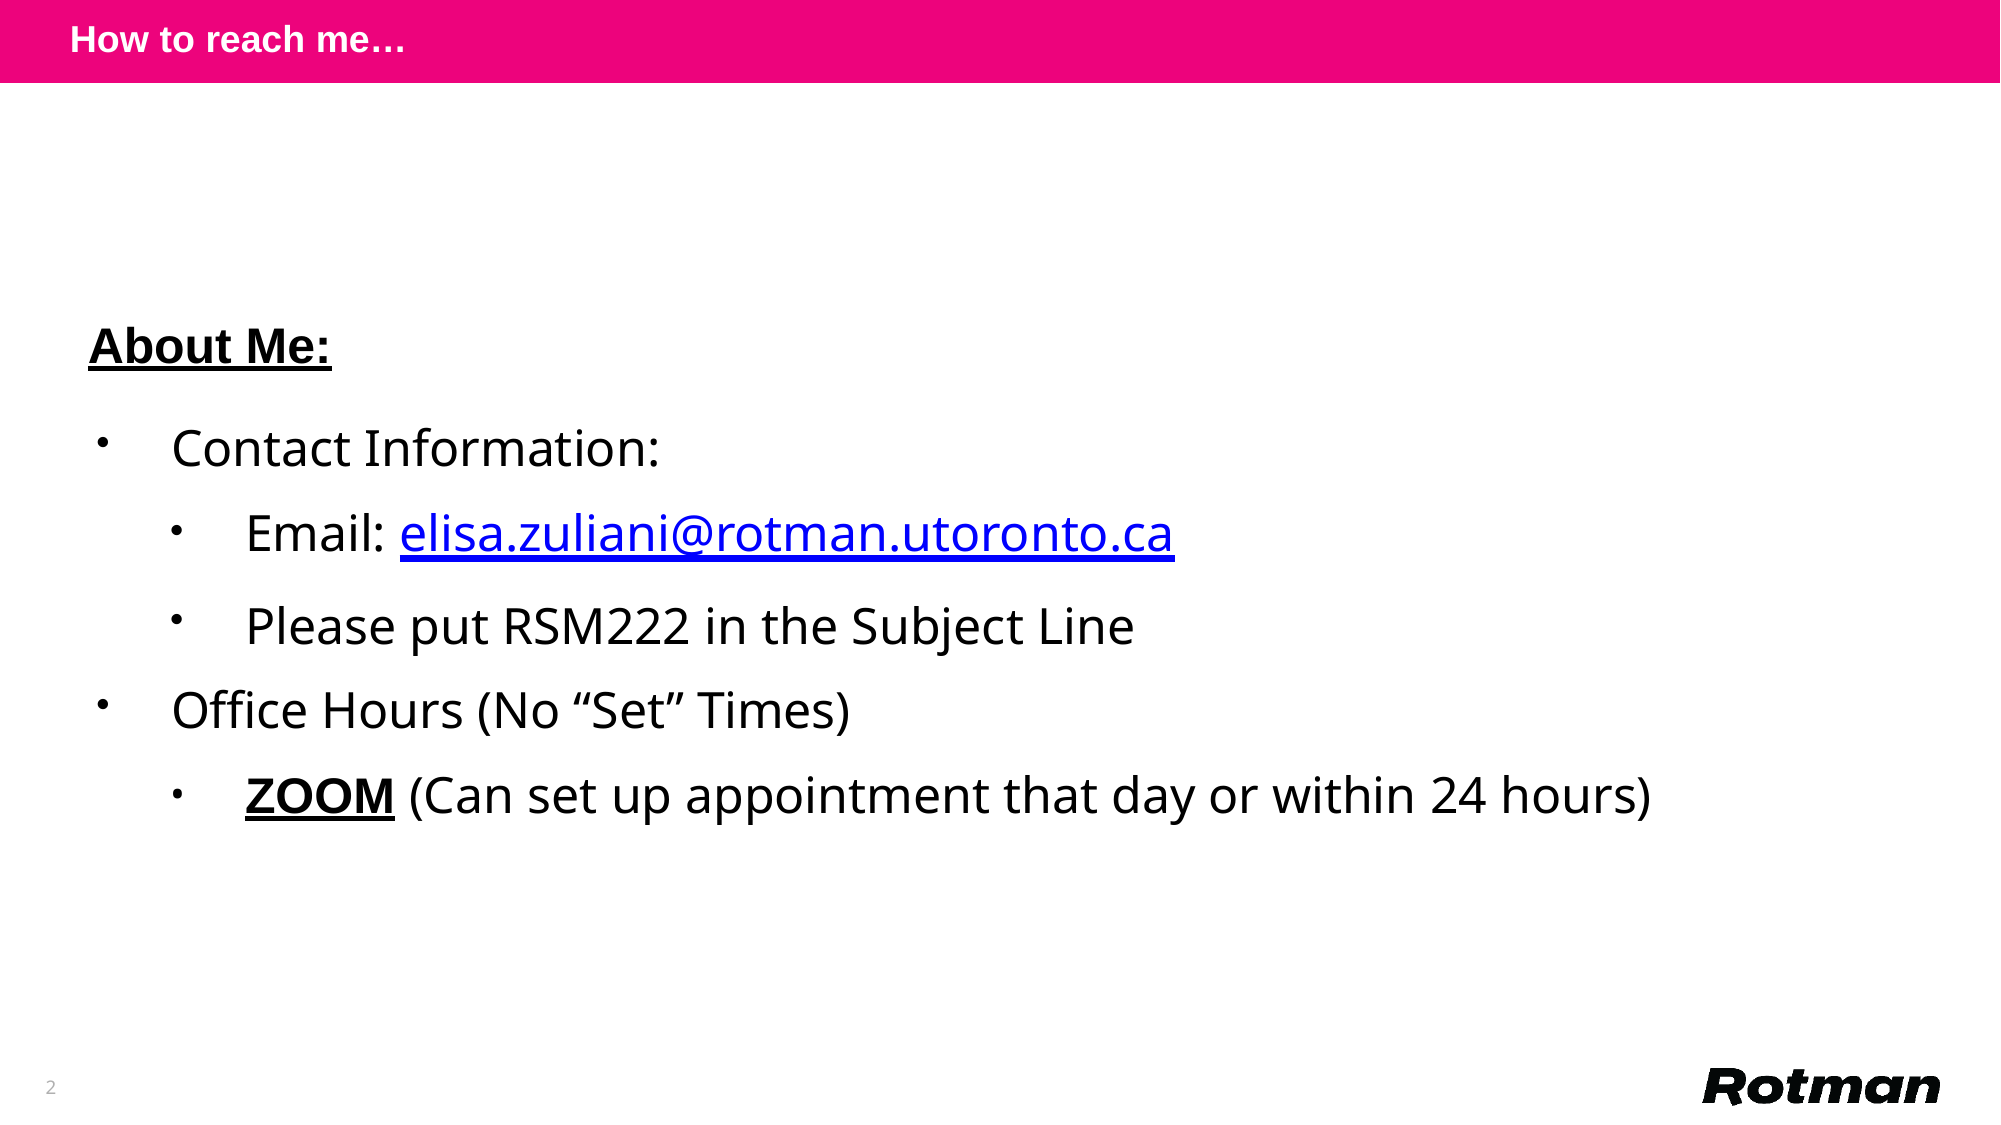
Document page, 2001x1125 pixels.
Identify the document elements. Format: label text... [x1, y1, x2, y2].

text_box About Me: [85, 311, 335, 374]
picture [1702, 1068, 1940, 1106]
subtitle How to reach me… [55, 0, 1630, 79]
slide_number 2 [39, 761, 118, 1125]
text_box Contact Information: Email: elisa.zuliani@rotman.utoronto.ca Please put RSM222 in the Subject Line Office Hours (No “Set” Times) ZOOM (Can set up appointment that day or within 24 hours) [94, 389, 1816, 824]
